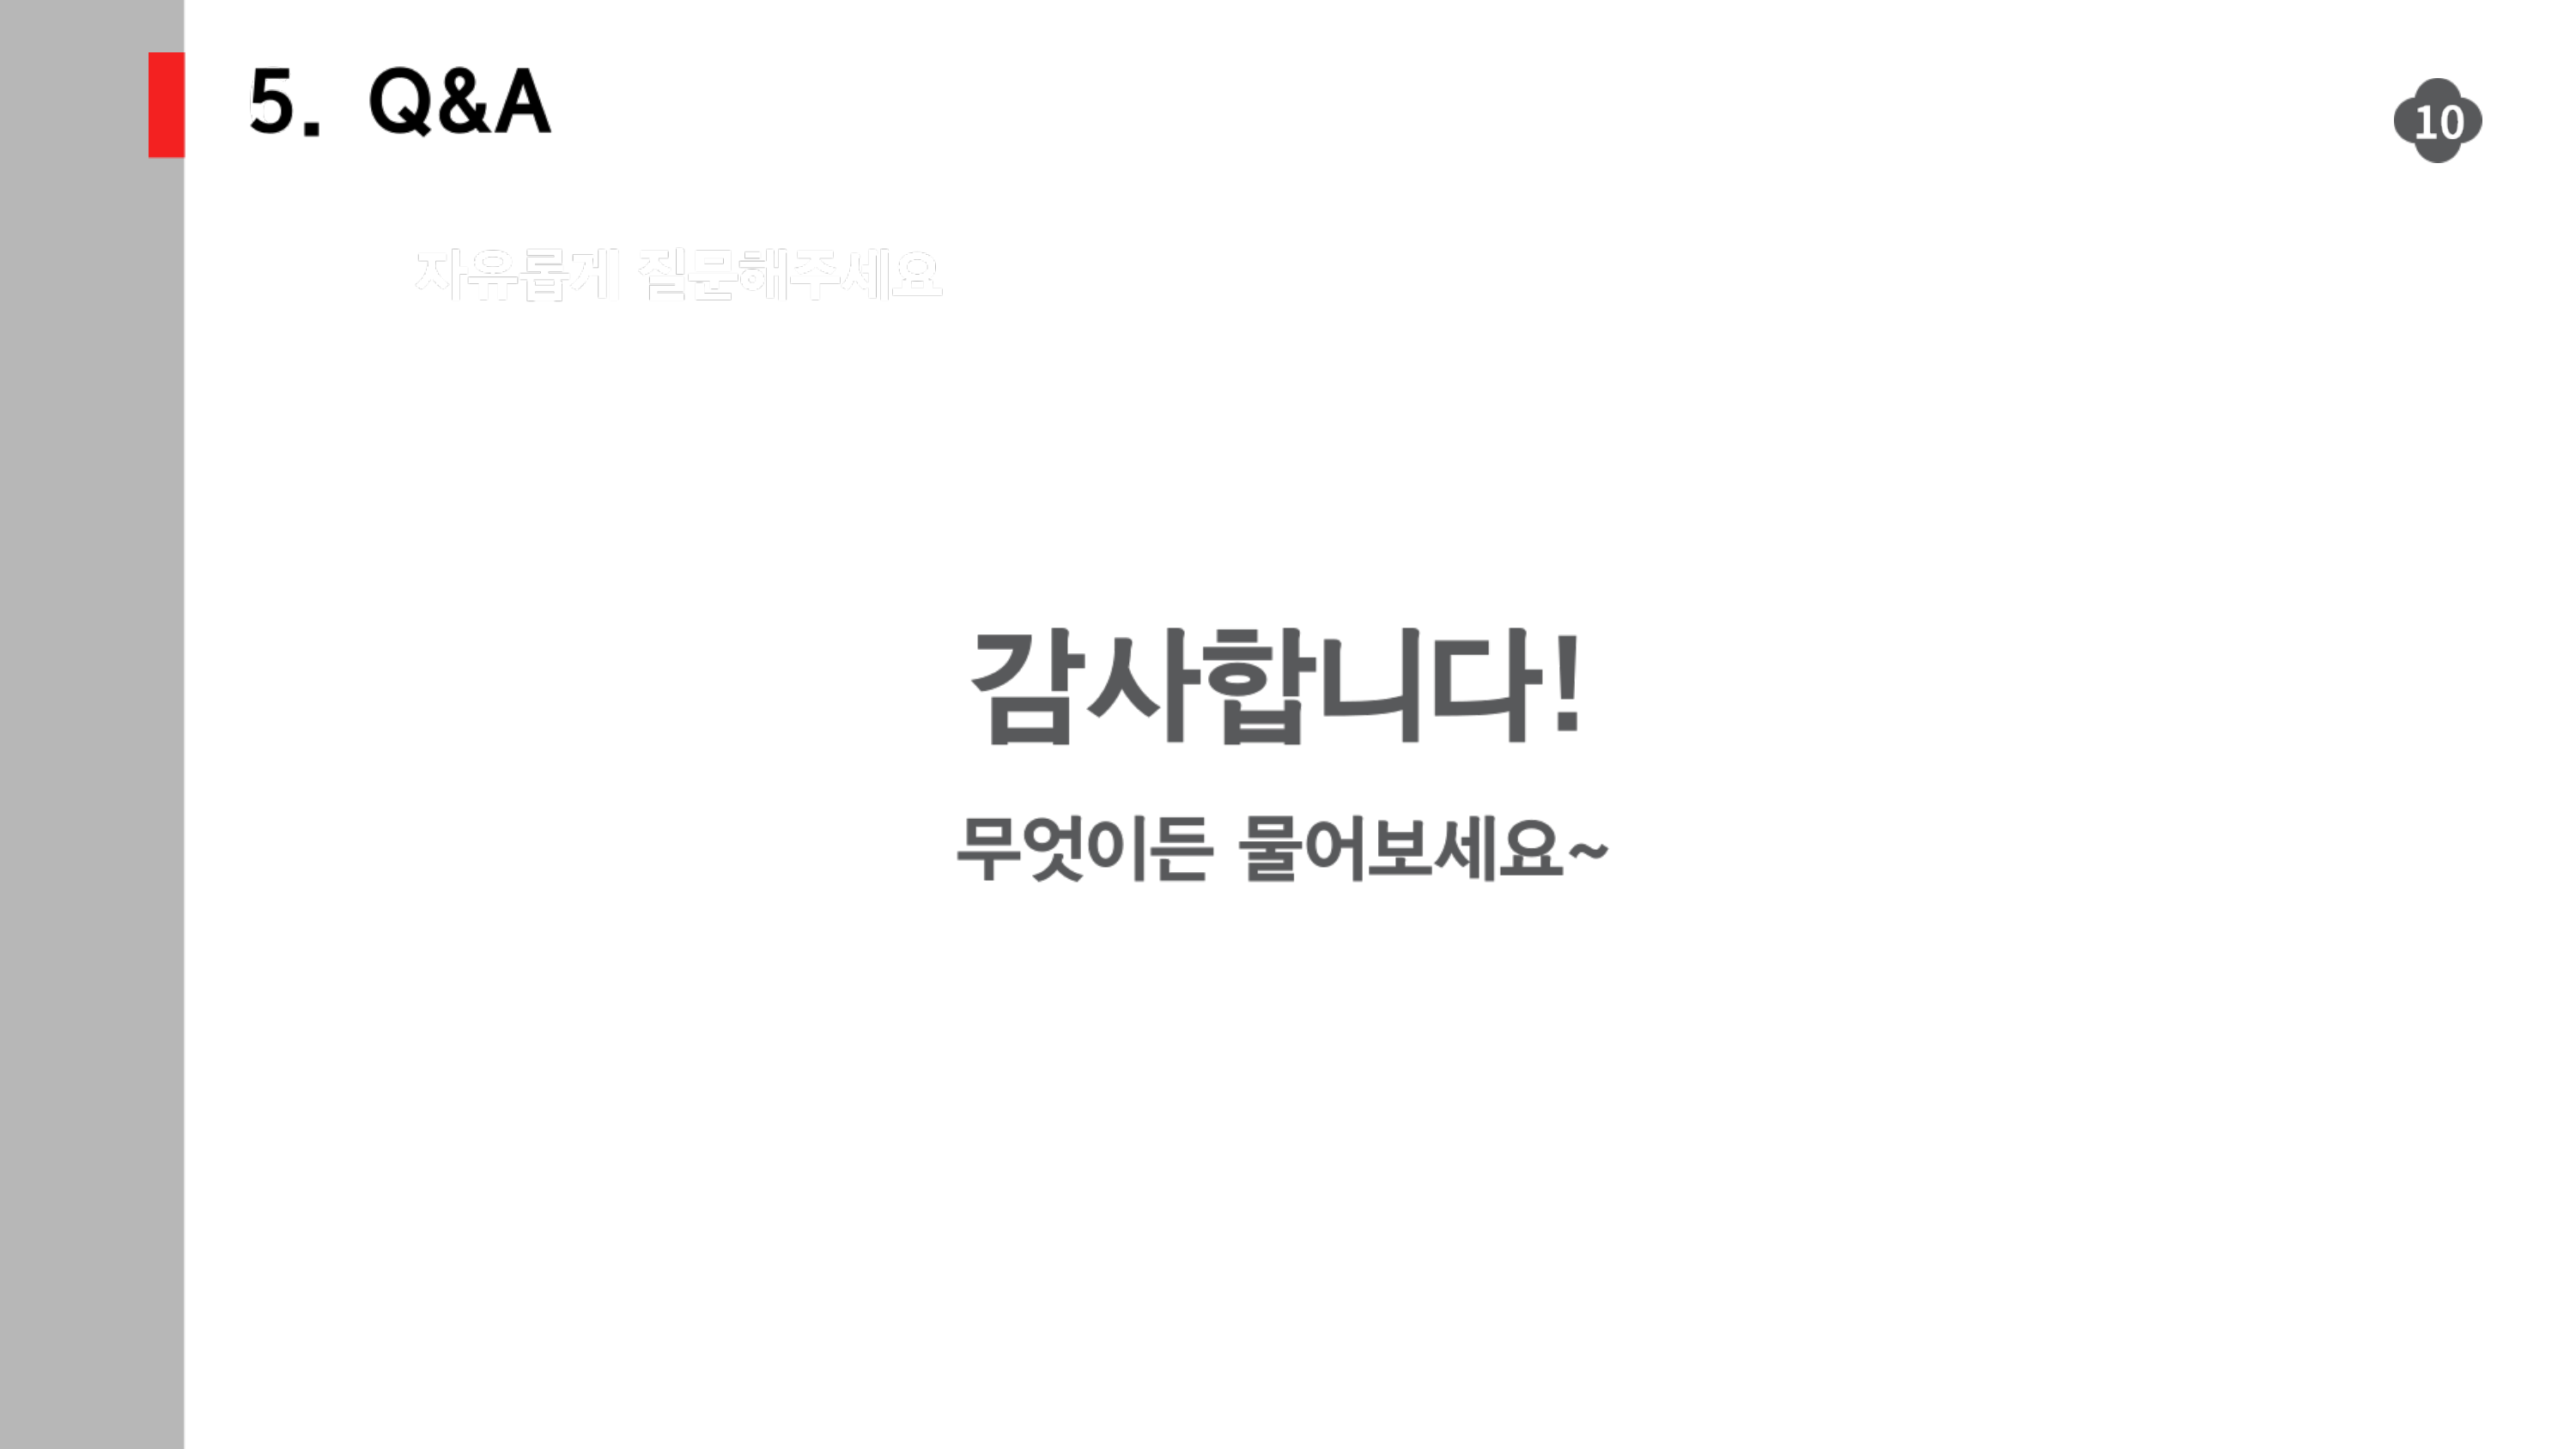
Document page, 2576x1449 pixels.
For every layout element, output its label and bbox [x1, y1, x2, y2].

picture [932, 561, 1706, 964]
picture [2377, 59, 2525, 197]
text_box [2394, 77, 2482, 164]
text_box [0, 0, 186, 1449]
picture [222, 15, 993, 366]
text_box [149, 52, 185, 159]
